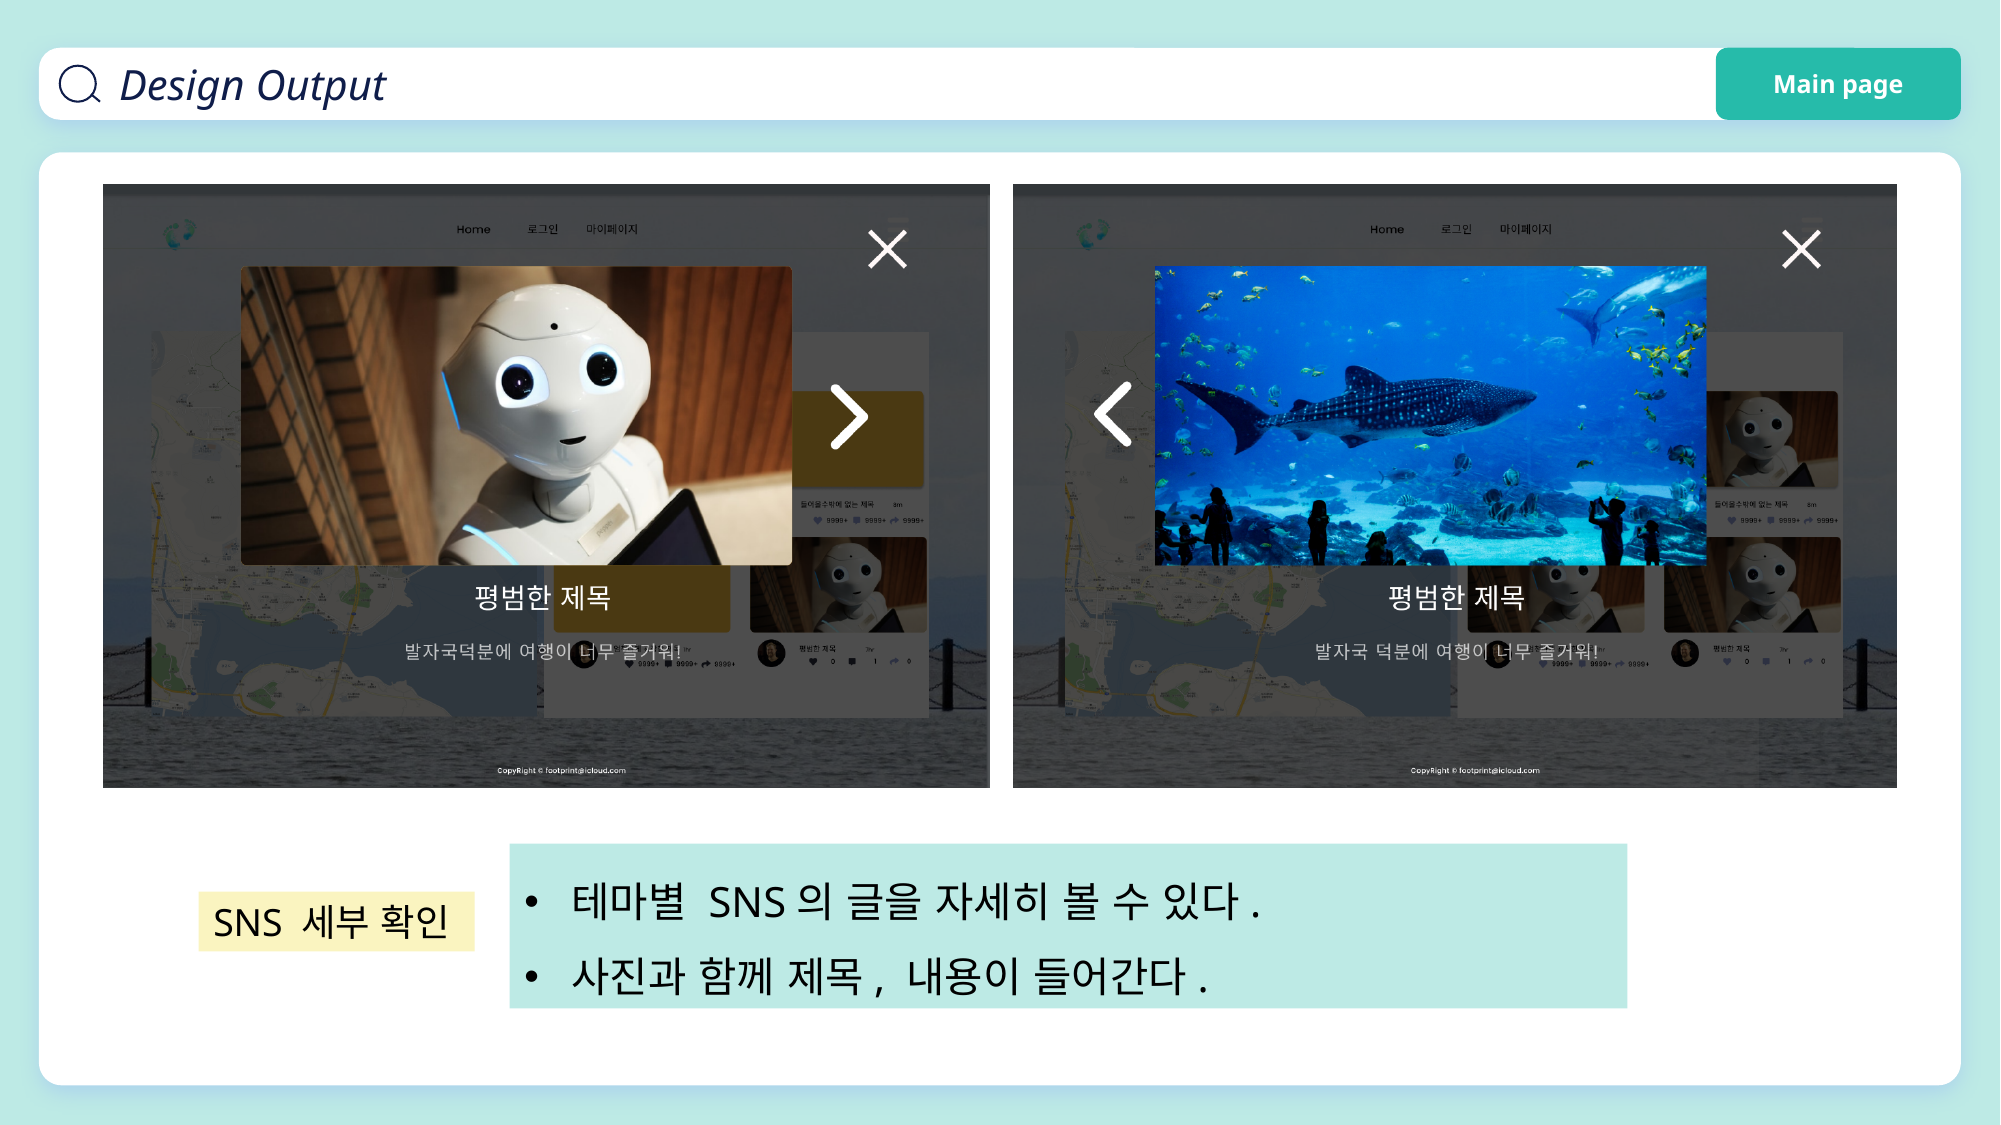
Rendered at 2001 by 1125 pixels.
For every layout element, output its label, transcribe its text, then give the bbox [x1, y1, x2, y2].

picture [1013, 184, 1897, 788]
text_box SNS 세부 확인 [198, 891, 475, 952]
text_box 테마별 SNS의 글을 자세히 볼 수 있다. 사진과 함께 제목, 내용이 들어간다. [509, 843, 1628, 1009]
text_box Design Output [37, 46, 1725, 121]
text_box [59, 65, 101, 102]
text_box [37, 151, 1962, 1087]
picture [103, 184, 990, 788]
text_box Main page [1714, 46, 1962, 121]
